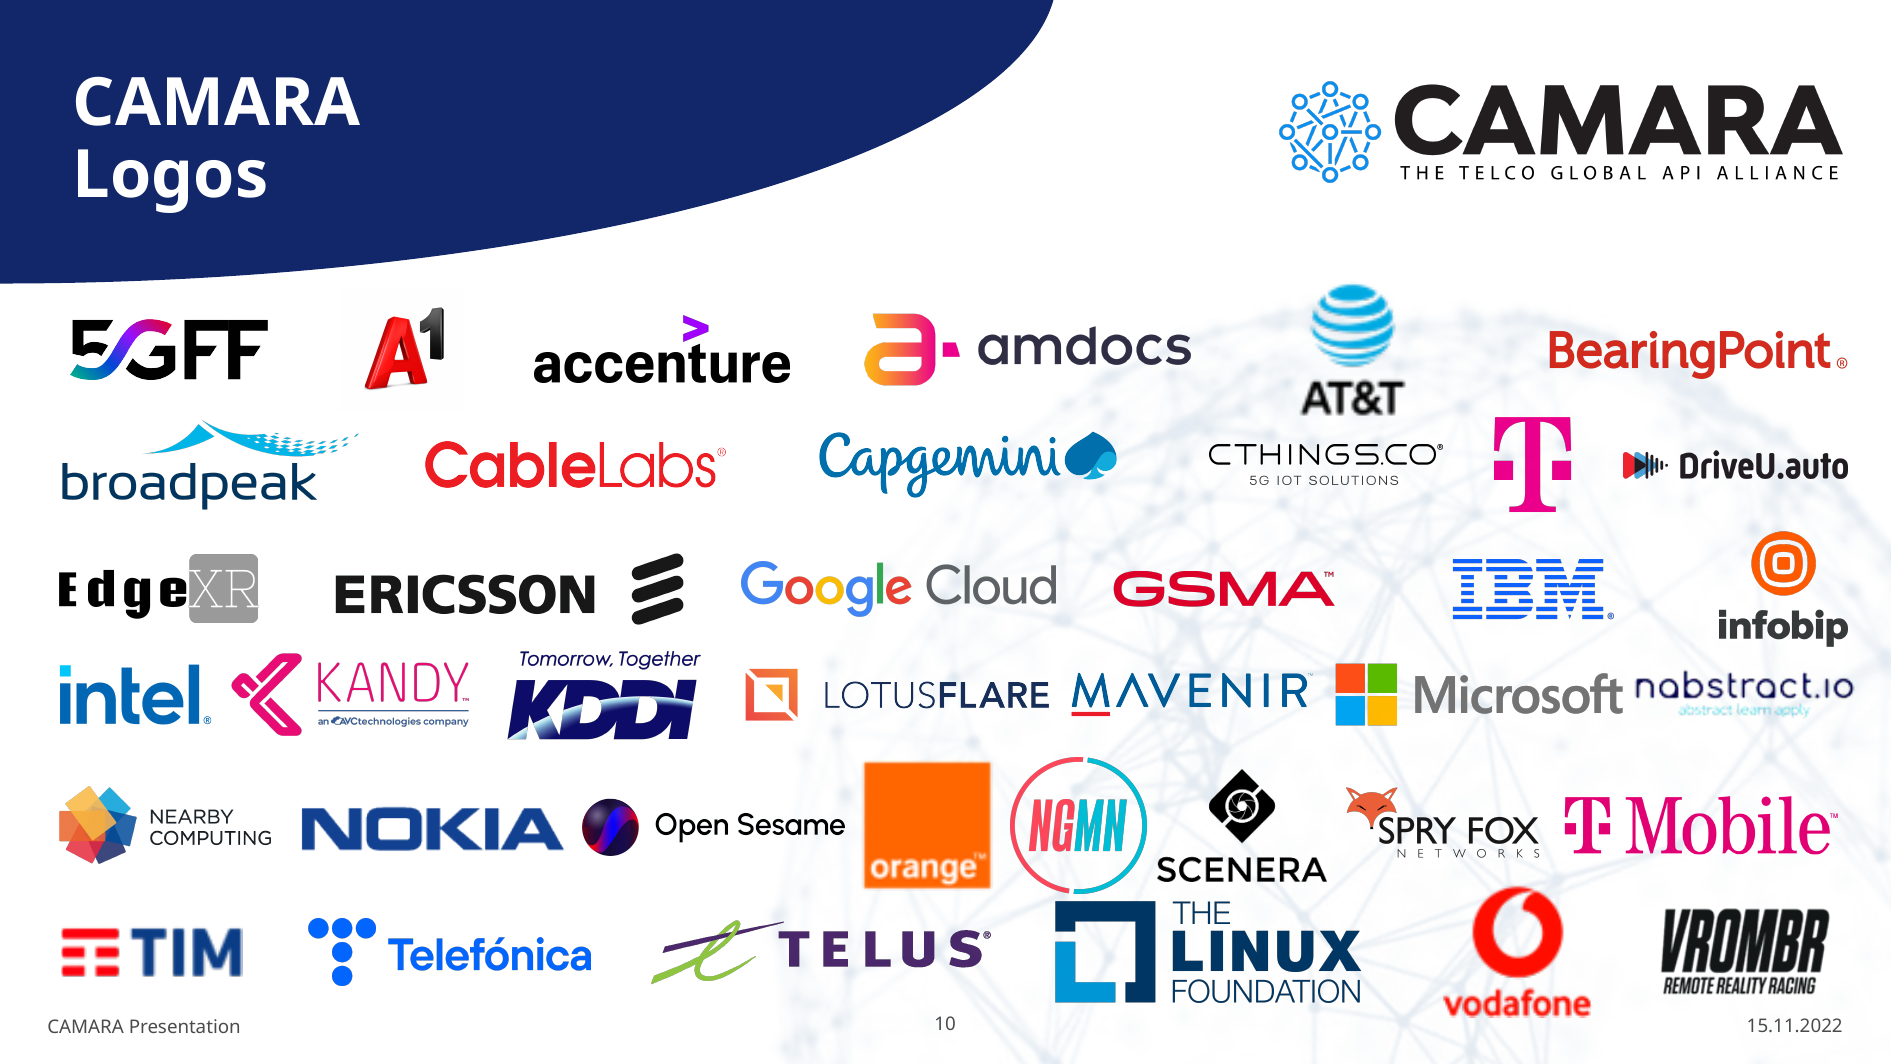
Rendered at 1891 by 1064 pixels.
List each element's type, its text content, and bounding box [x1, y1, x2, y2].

text_box [0, 0, 1056, 286]
title CAMARA Logos [72, 67, 1869, 197]
picture [37, 222, 1891, 1064]
picture [69, 319, 268, 380]
